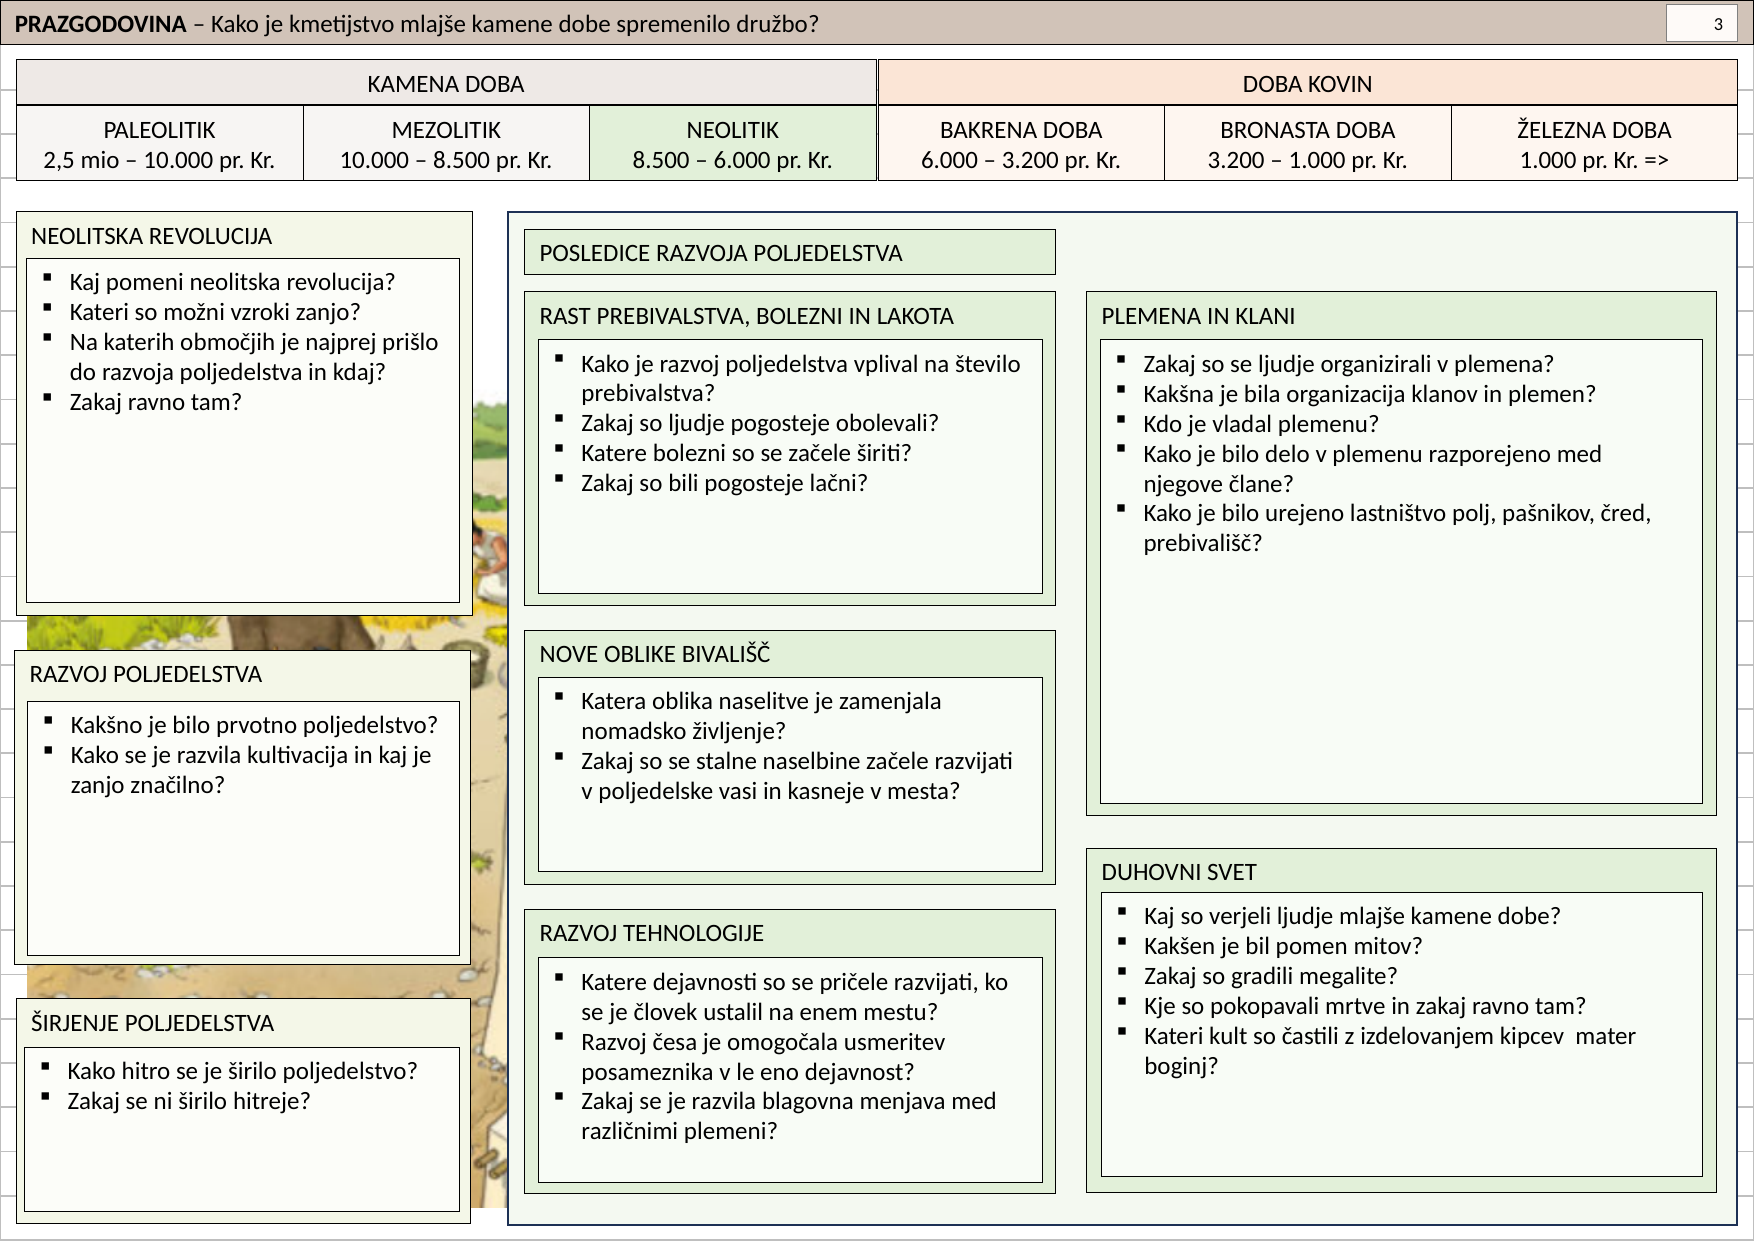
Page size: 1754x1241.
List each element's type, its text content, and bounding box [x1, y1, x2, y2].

table_cell [1738, 1108, 1753, 1151]
table_cell [1, 754, 14, 797]
table_cell [1, 312, 16, 354]
table_cell [1738, 135, 1753, 177]
table_cell [1738, 843, 1753, 885]
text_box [16, 59, 1738, 182]
table_cell [1, 622, 27, 664]
table_cell [1738, 931, 1753, 974]
table_cell [1738, 312, 1753, 354]
table_cell [1, 135, 16, 177]
table_cell [1738, 887, 1753, 929]
text_box NEOLITSKA REVOLUCIJA [16, 211, 27, 616]
table_cell [1738, 400, 1753, 443]
table_cell [1, 577, 27, 620]
table_cell [1, 843, 14, 885]
table_cell [1738, 91, 1753, 133]
table_cell [1, 798, 14, 841]
text_box RAZVOJ POLJEDELSTVA [14, 650, 27, 965]
table_cell [1, 533, 16, 576]
table_cell [1738, 489, 1753, 531]
table_cell [1, 45, 1753, 89]
table_cell [1, 91, 16, 133]
table_cell [1738, 577, 1753, 620]
table_cell [1738, 356, 1753, 399]
table_cell [1, 1020, 16, 1062]
text_box Kako hitro se je širilo poljedelstvo? Zakaj se ni širilo hitreje? [24, 1047, 460, 1212]
text_box ŠIRJENJE POLJEDELSTVA [16, 998, 471, 1224]
table_cell [1738, 533, 1753, 576]
table_cell [1, 223, 16, 266]
table_cell [1738, 1152, 1753, 1195]
table_cell [1738, 975, 1753, 1018]
table_cell [1, 666, 14, 708]
table_cell [1, 400, 16, 443]
table_cell [1738, 1064, 1753, 1106]
table_cell [1738, 1020, 1753, 1062]
table_cell [1, 975, 27, 1018]
text_box [507, 211, 1738, 1226]
table_cell [1738, 666, 1753, 708]
text_box 3 [1666, 4, 1738, 42]
table_cell [1, 1152, 16, 1195]
table_cell [1, 356, 16, 399]
table_cell [1738, 798, 1753, 841]
table_cell [1738, 268, 1753, 310]
table_cell [1, 268, 16, 310]
table_cell [1, 1064, 16, 1106]
table_cell [1, 445, 16, 487]
table_cell [1, 1197, 1753, 1239]
table_cell [1, 931, 27, 974]
text_box PRAZGODOVINA – Kako je kmetijstvo mlajše kamene dobe spremenilo družbo? [0, 0, 1754, 45]
table_cell [1738, 445, 1753, 487]
table_cell [1738, 710, 1753, 752]
table_cell [1, 489, 16, 531]
table_cell [1738, 223, 1753, 266]
picture [27, 211, 1717, 1208]
table_cell [1738, 622, 1753, 664]
table_cell [1, 710, 14, 752]
table_cell [1, 1108, 16, 1151]
table_cell [1, 887, 14, 929]
table_cell [1, 179, 1753, 222]
table_cell [1738, 754, 1753, 797]
